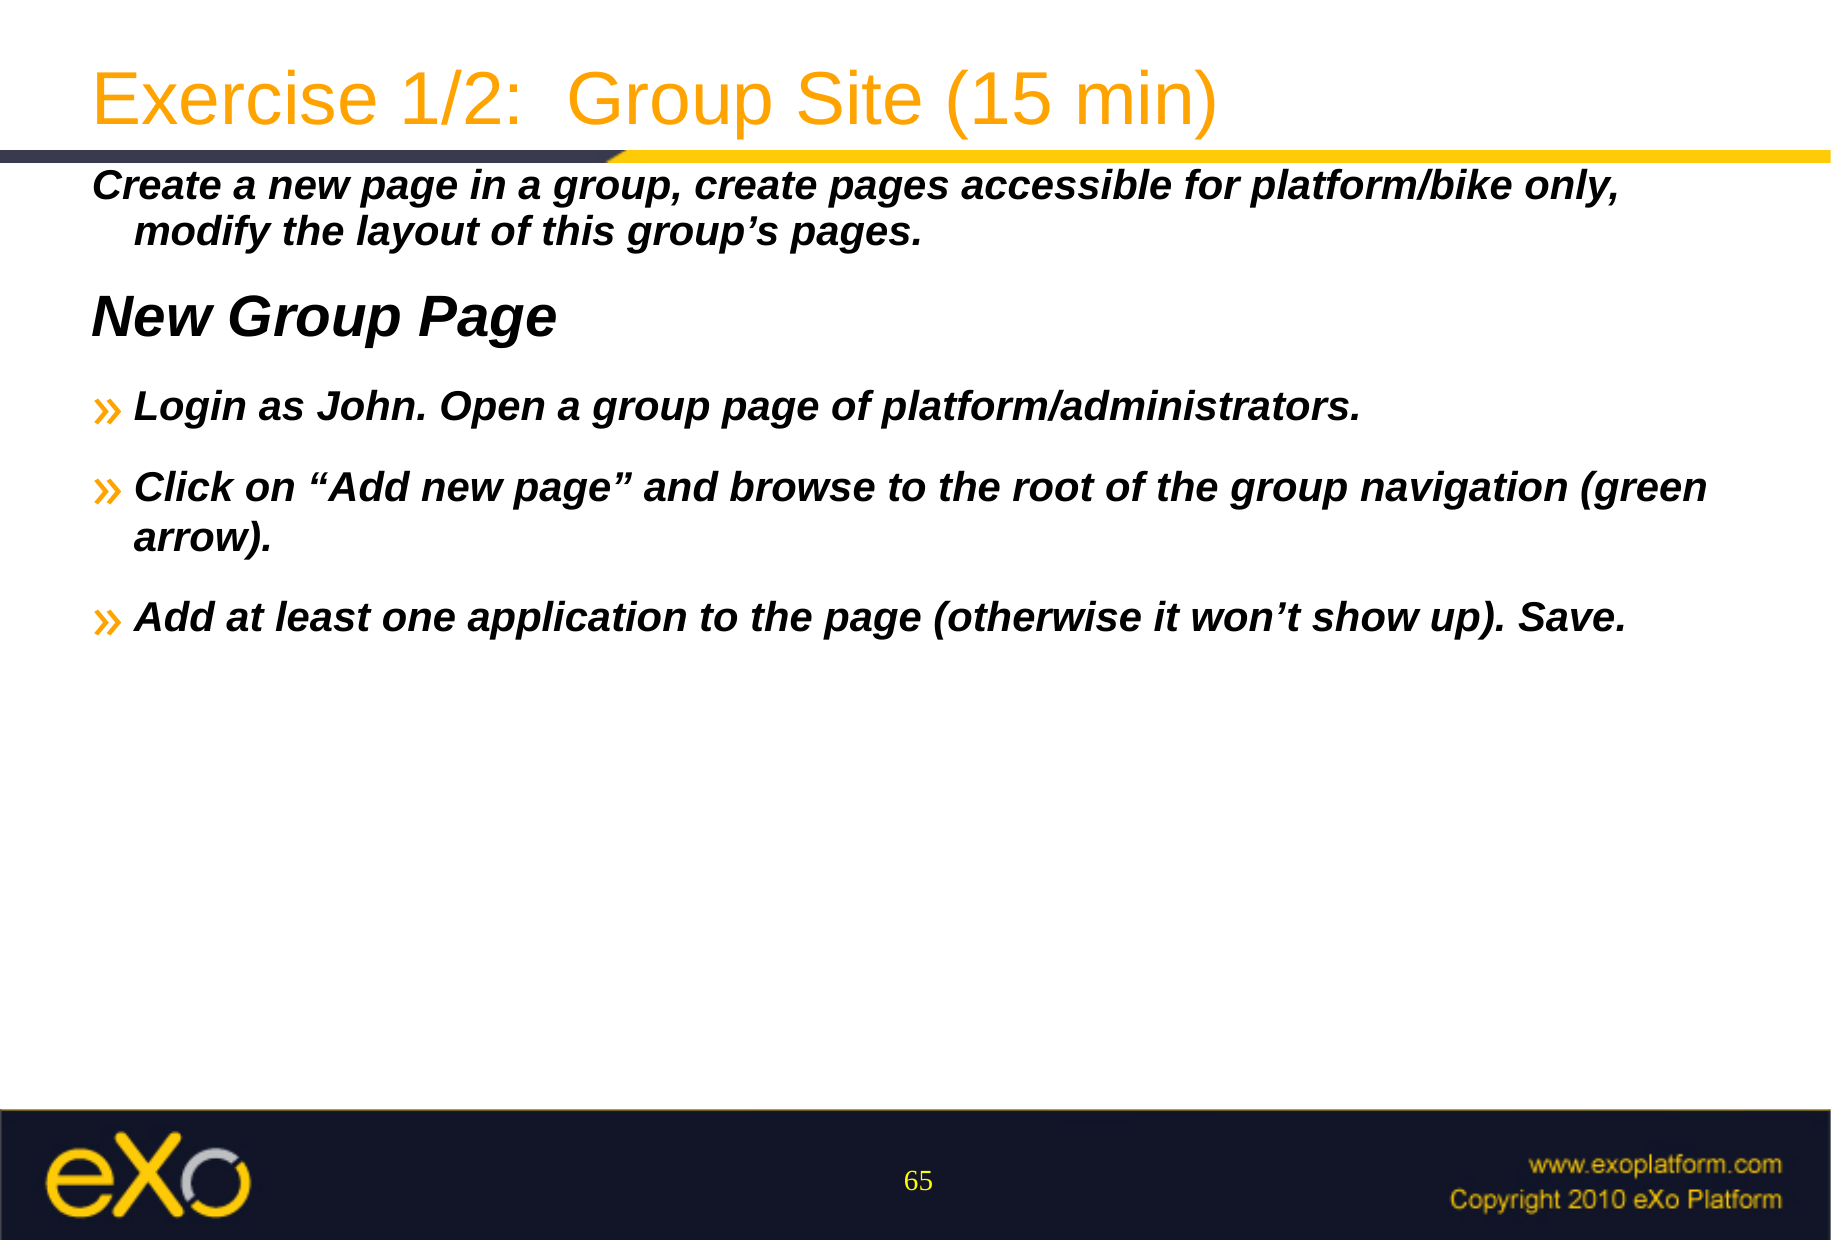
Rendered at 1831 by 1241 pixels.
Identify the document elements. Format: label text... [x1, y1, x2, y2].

text_box Create a new page in a group, create pages accessible for platform/bike only, modify the layout of this group’s pages. New Group Page Login as John. Open a group page of platform/administrators. Click on “Add new page” and browse to the root of the group navigation (green arrow). Add at least one application to the page (otherwise it won’t show up). Save. [91, 162, 1739, 1001]
text_box Exercise 1/2: Group Site (15 min) [91, 49, 1739, 151]
picture [0, 150, 1831, 163]
picture [0, 1109, 1831, 1240]
